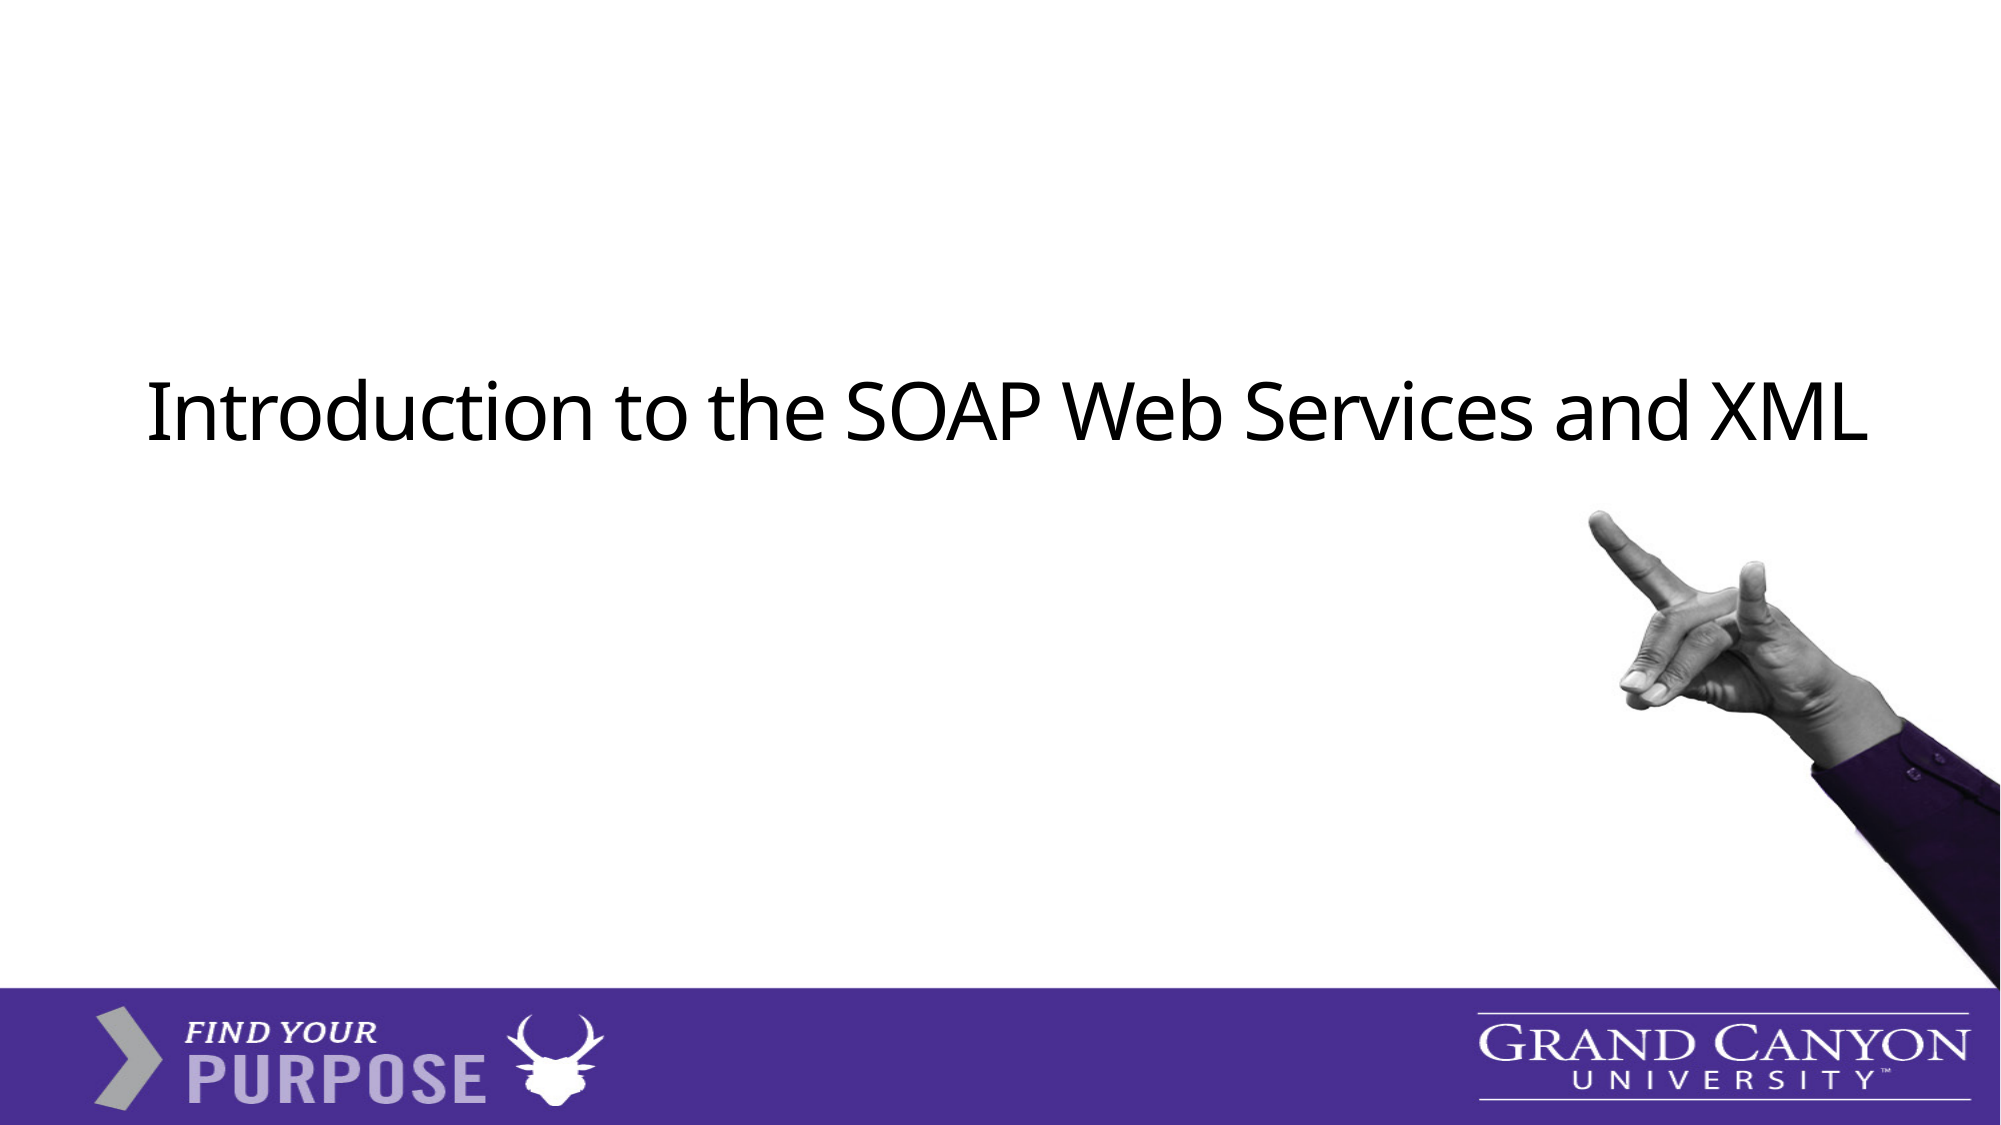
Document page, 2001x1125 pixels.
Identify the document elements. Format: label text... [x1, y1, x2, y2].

picture [0, 0, 2001, 1125]
title Introduction to the SOAP Web Services and XML [108, 313, 1909, 502]
